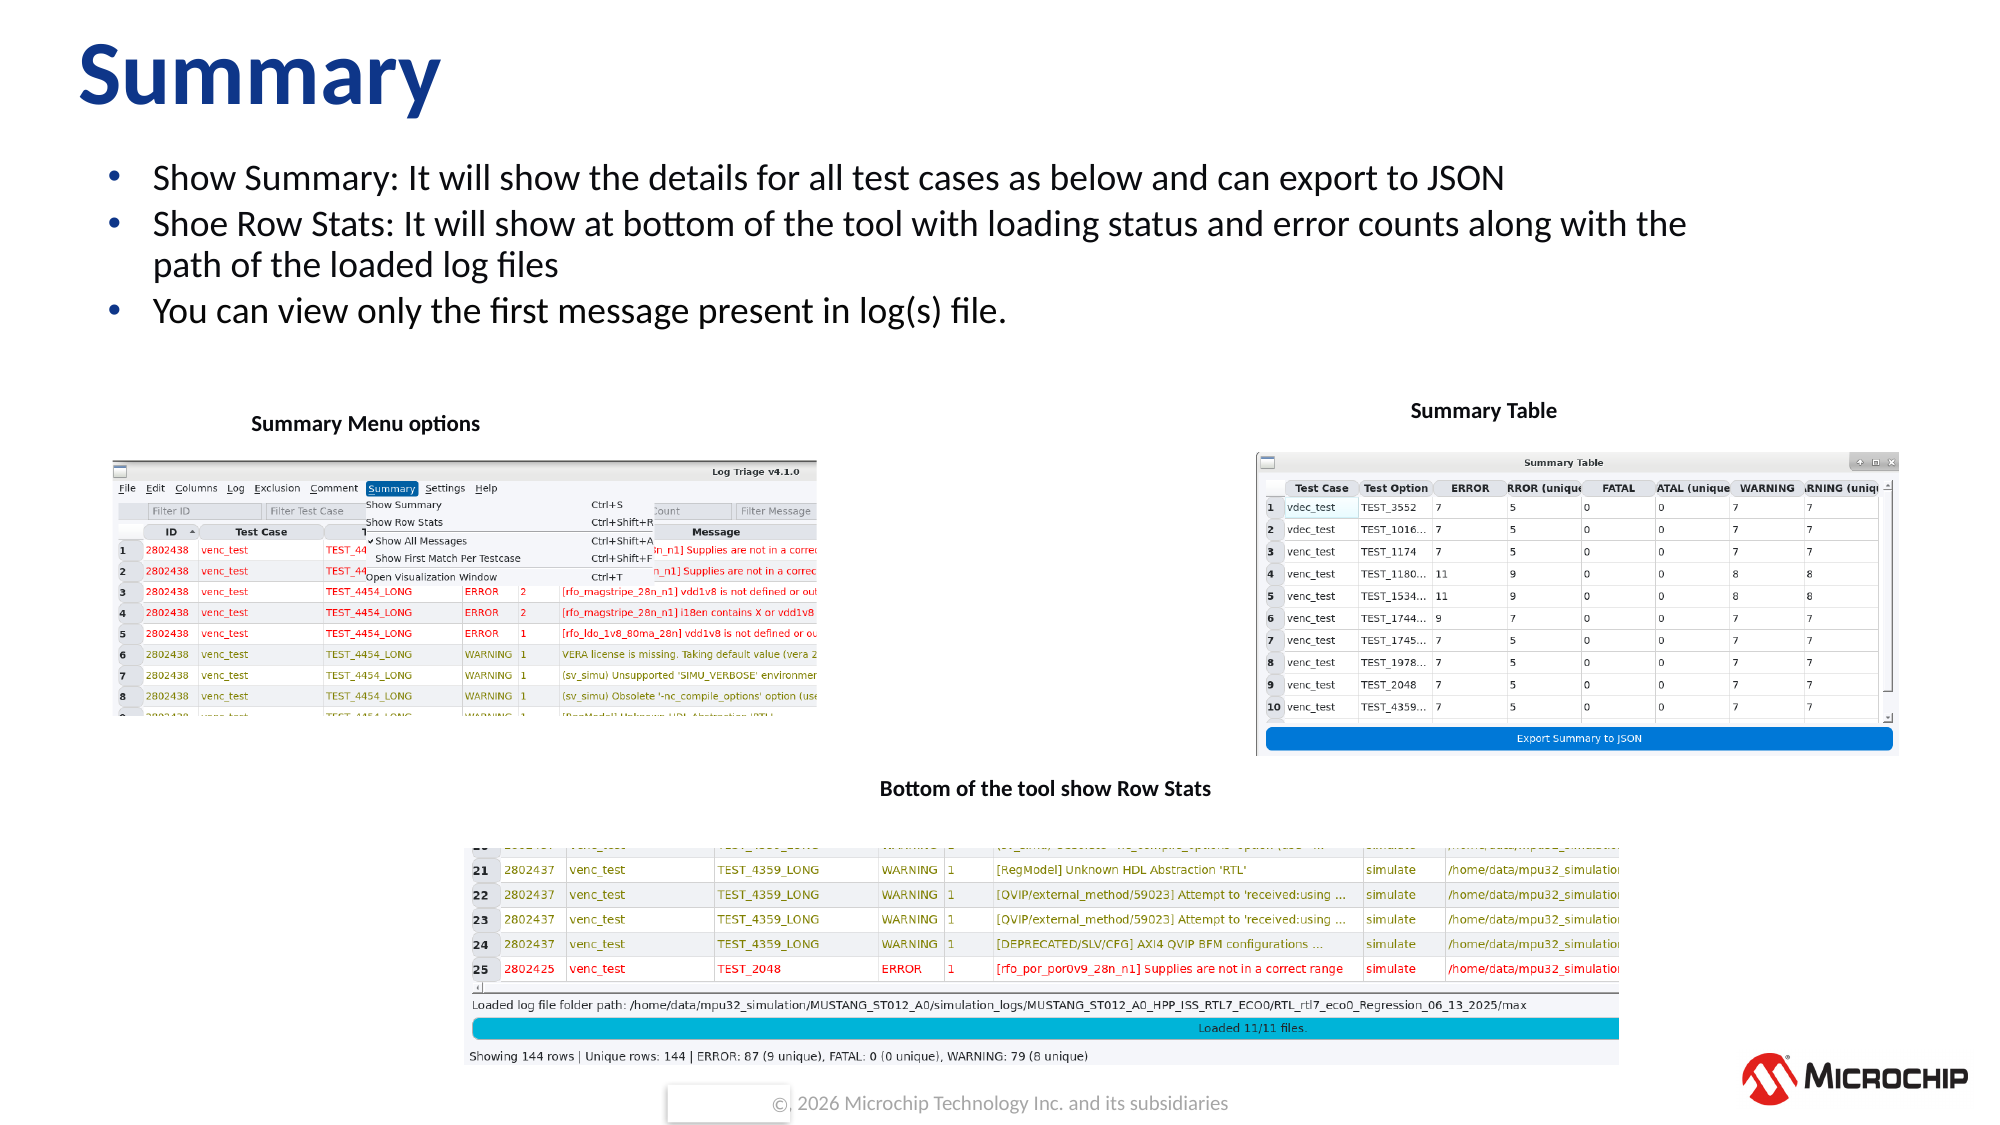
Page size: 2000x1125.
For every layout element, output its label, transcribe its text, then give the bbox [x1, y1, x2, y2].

picture [1256, 452, 1900, 756]
picture [464, 848, 1620, 1065]
picture [1736, 1049, 1974, 1109]
title Summary [58, 15, 1929, 144]
text_box Bottom of the tool show Row Stats [865, 765, 1227, 808]
text_box Summary Table [1396, 388, 1573, 431]
picture [112, 460, 817, 716]
text_box Summary Menu options [236, 400, 496, 444]
list Show Summary: It will show the details for all test cases as below and can export to JSON Shoe Row Stats: It will show at bottom of the tool with loading status and error counts along with the path of the loaded log files You can view only the first message present in log(s) file. [87, 143, 1767, 360]
